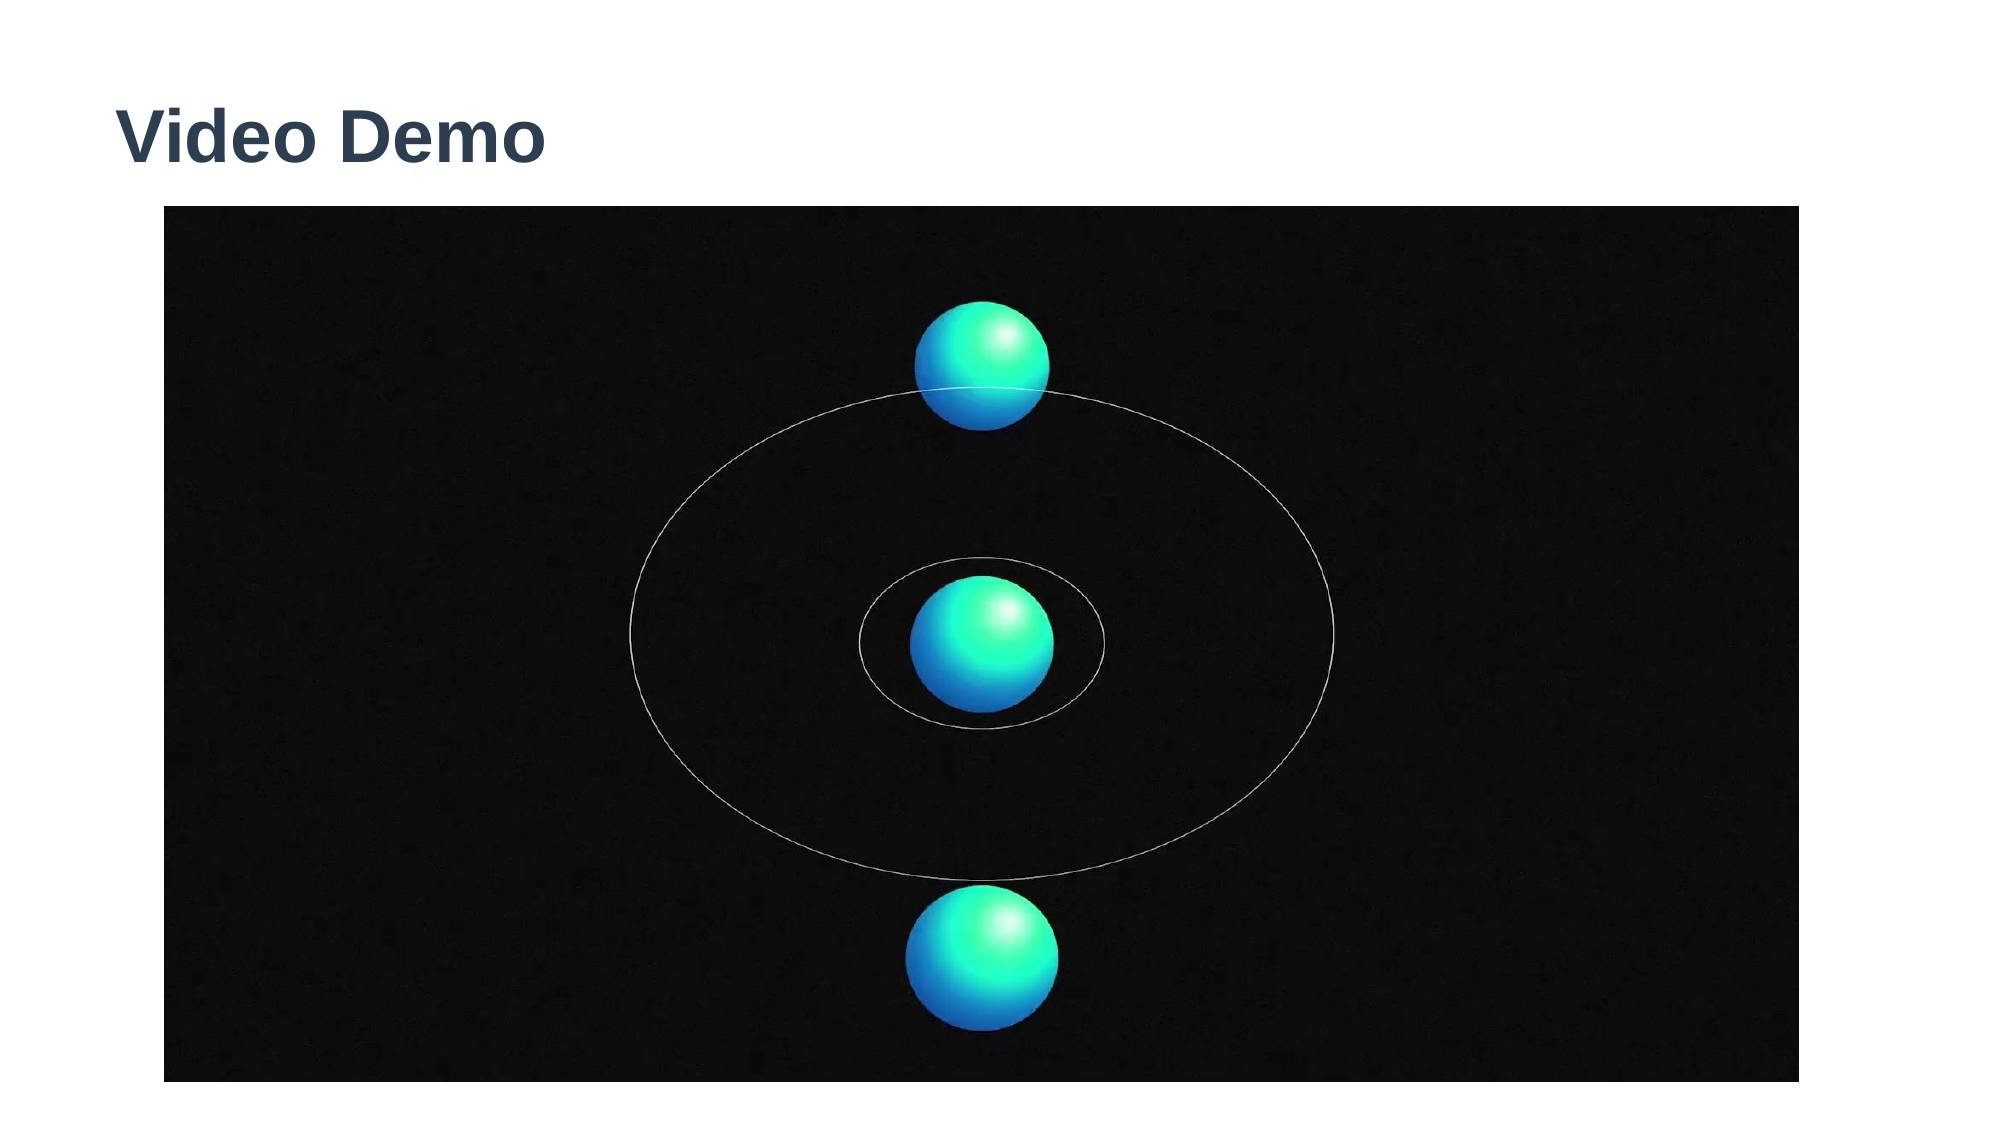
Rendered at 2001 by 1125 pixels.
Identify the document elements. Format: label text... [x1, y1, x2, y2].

title Video Demo [100, 90, 1863, 276]
picture [164, 206, 1799, 1082]
